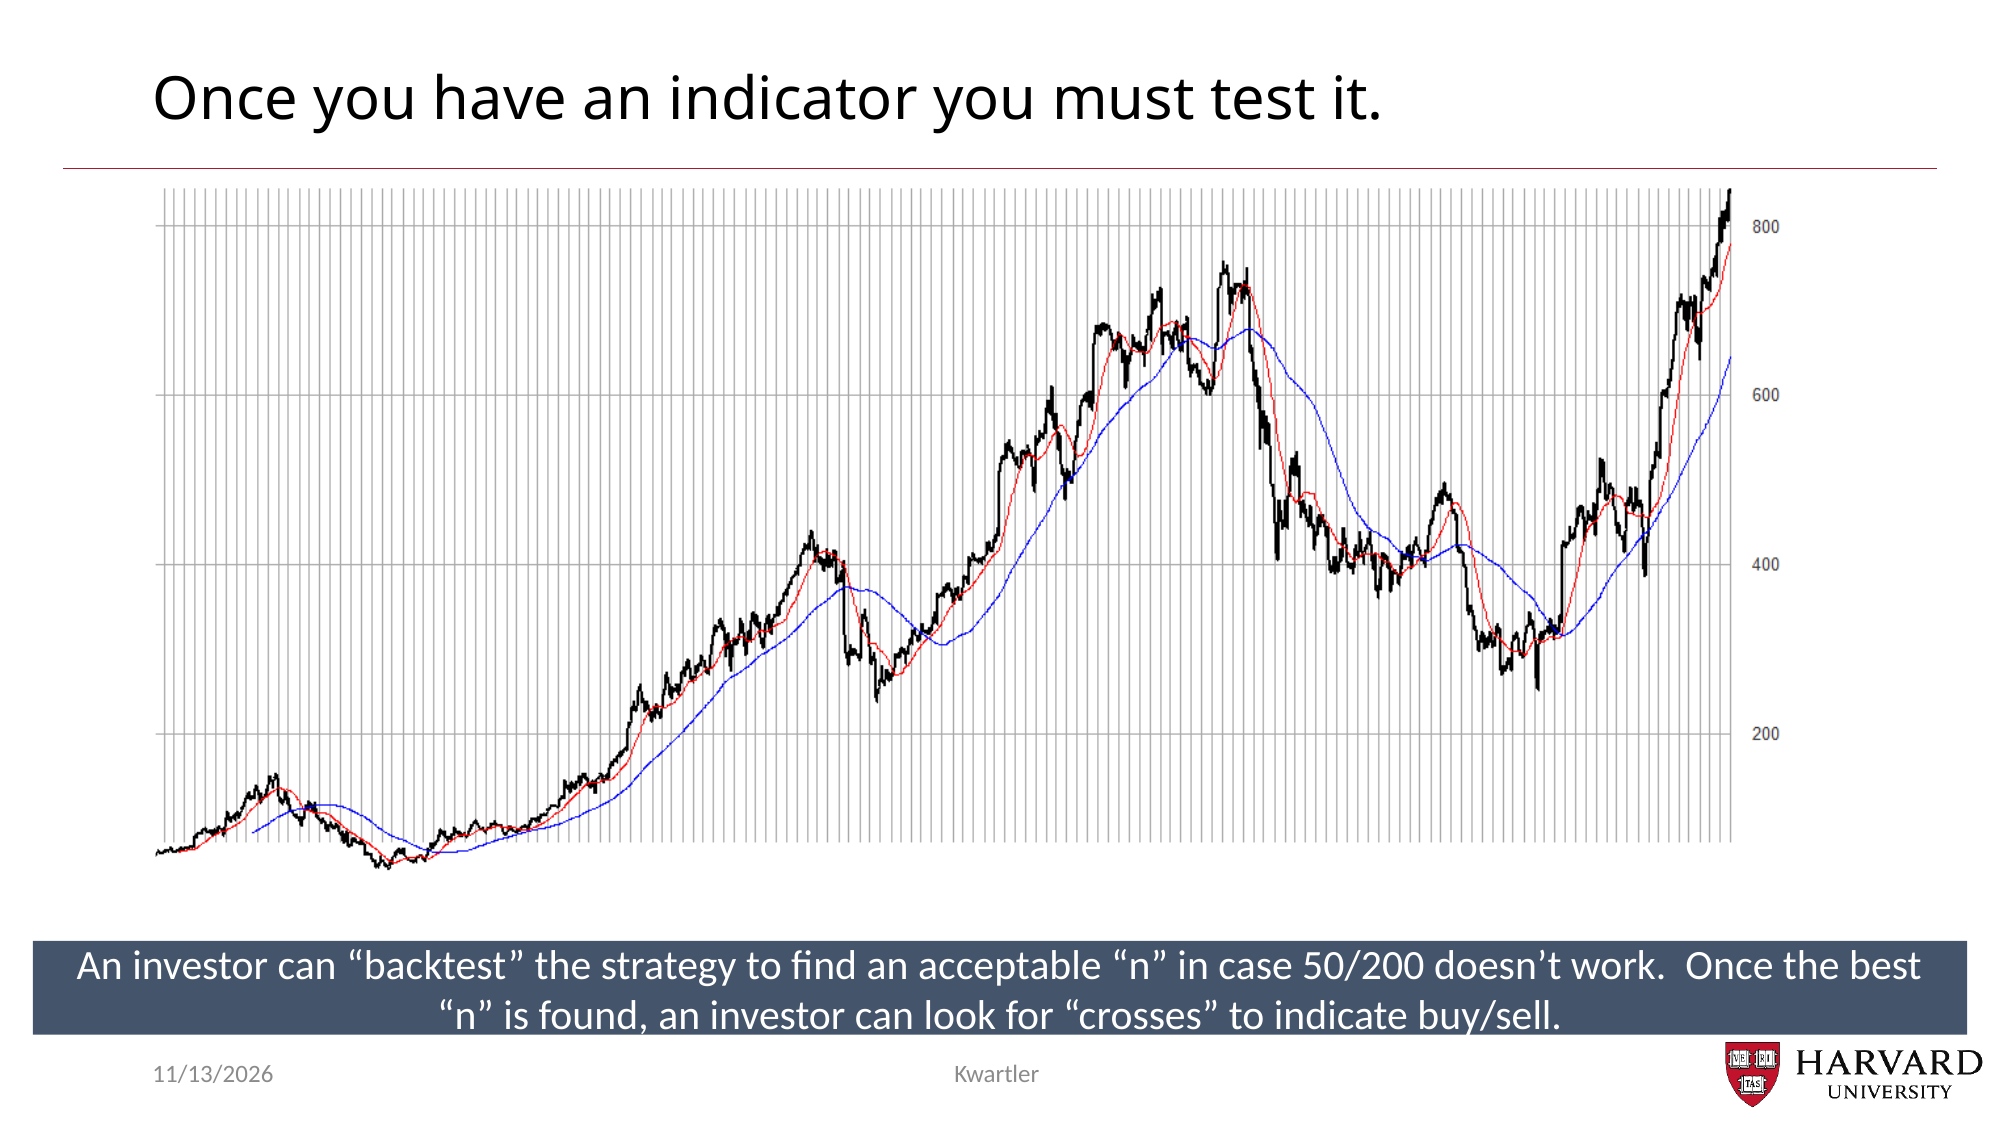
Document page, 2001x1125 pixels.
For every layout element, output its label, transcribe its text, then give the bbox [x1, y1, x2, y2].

text_box An investor can “backtest” the strategy to find an acceptable “n” in case 50/200 doesn’t work. Once the best “n” is found, an investor can look for “crosses” to indicate buy/sell. [32, 940, 1968, 1036]
picture [1703, 1024, 2001, 1125]
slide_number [137, 1042, 588, 1103]
title Once you have an indicator you must test it. [137, 59, 1863, 142]
picture [155, 172, 1839, 880]
footer Kwartler [662, 1042, 1338, 1103]
